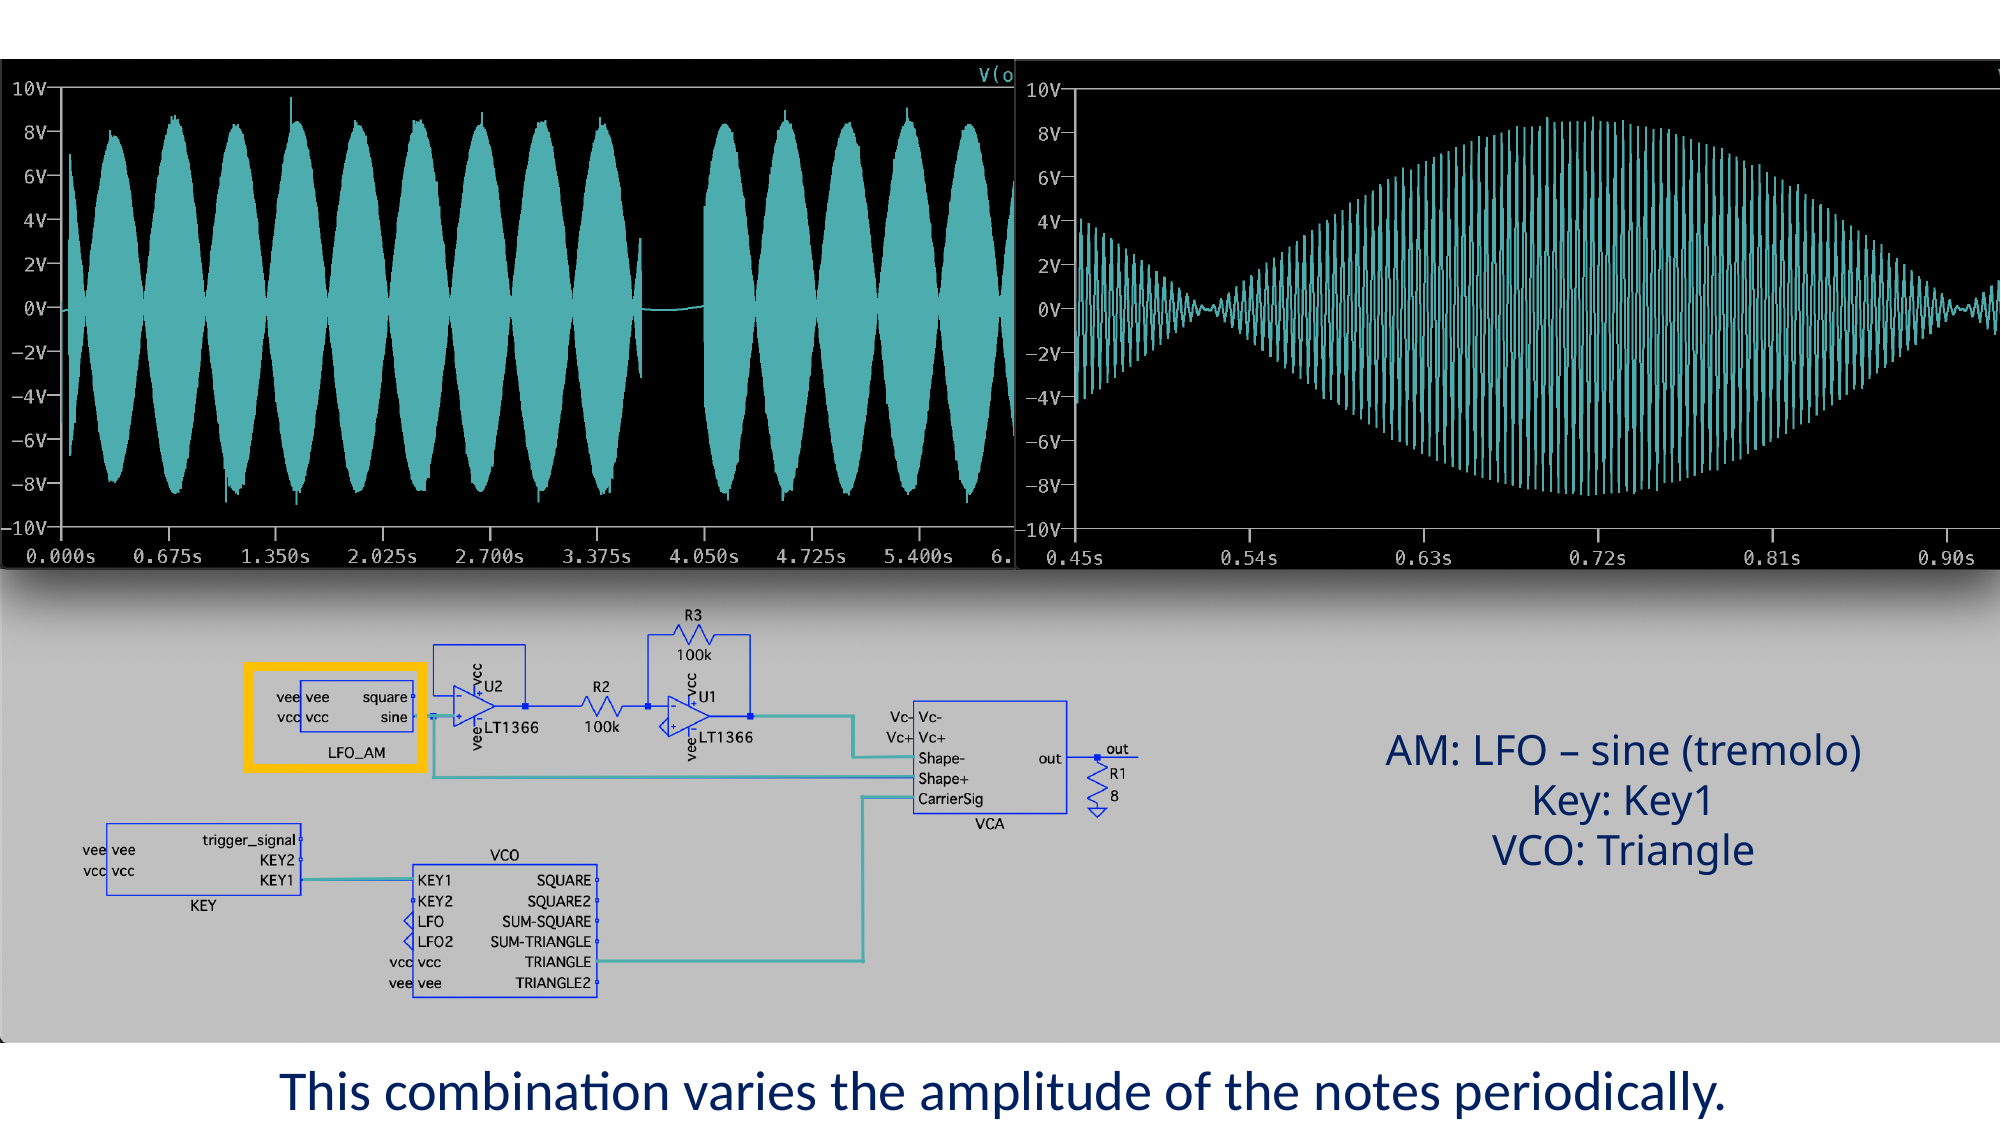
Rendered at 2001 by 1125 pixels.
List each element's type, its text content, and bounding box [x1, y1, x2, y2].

picture [1014, 59, 2000, 570]
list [0, 59, 2000, 1044]
text_box This combination varies the amplitude of the notes periodically. [264, 1047, 1744, 1125]
